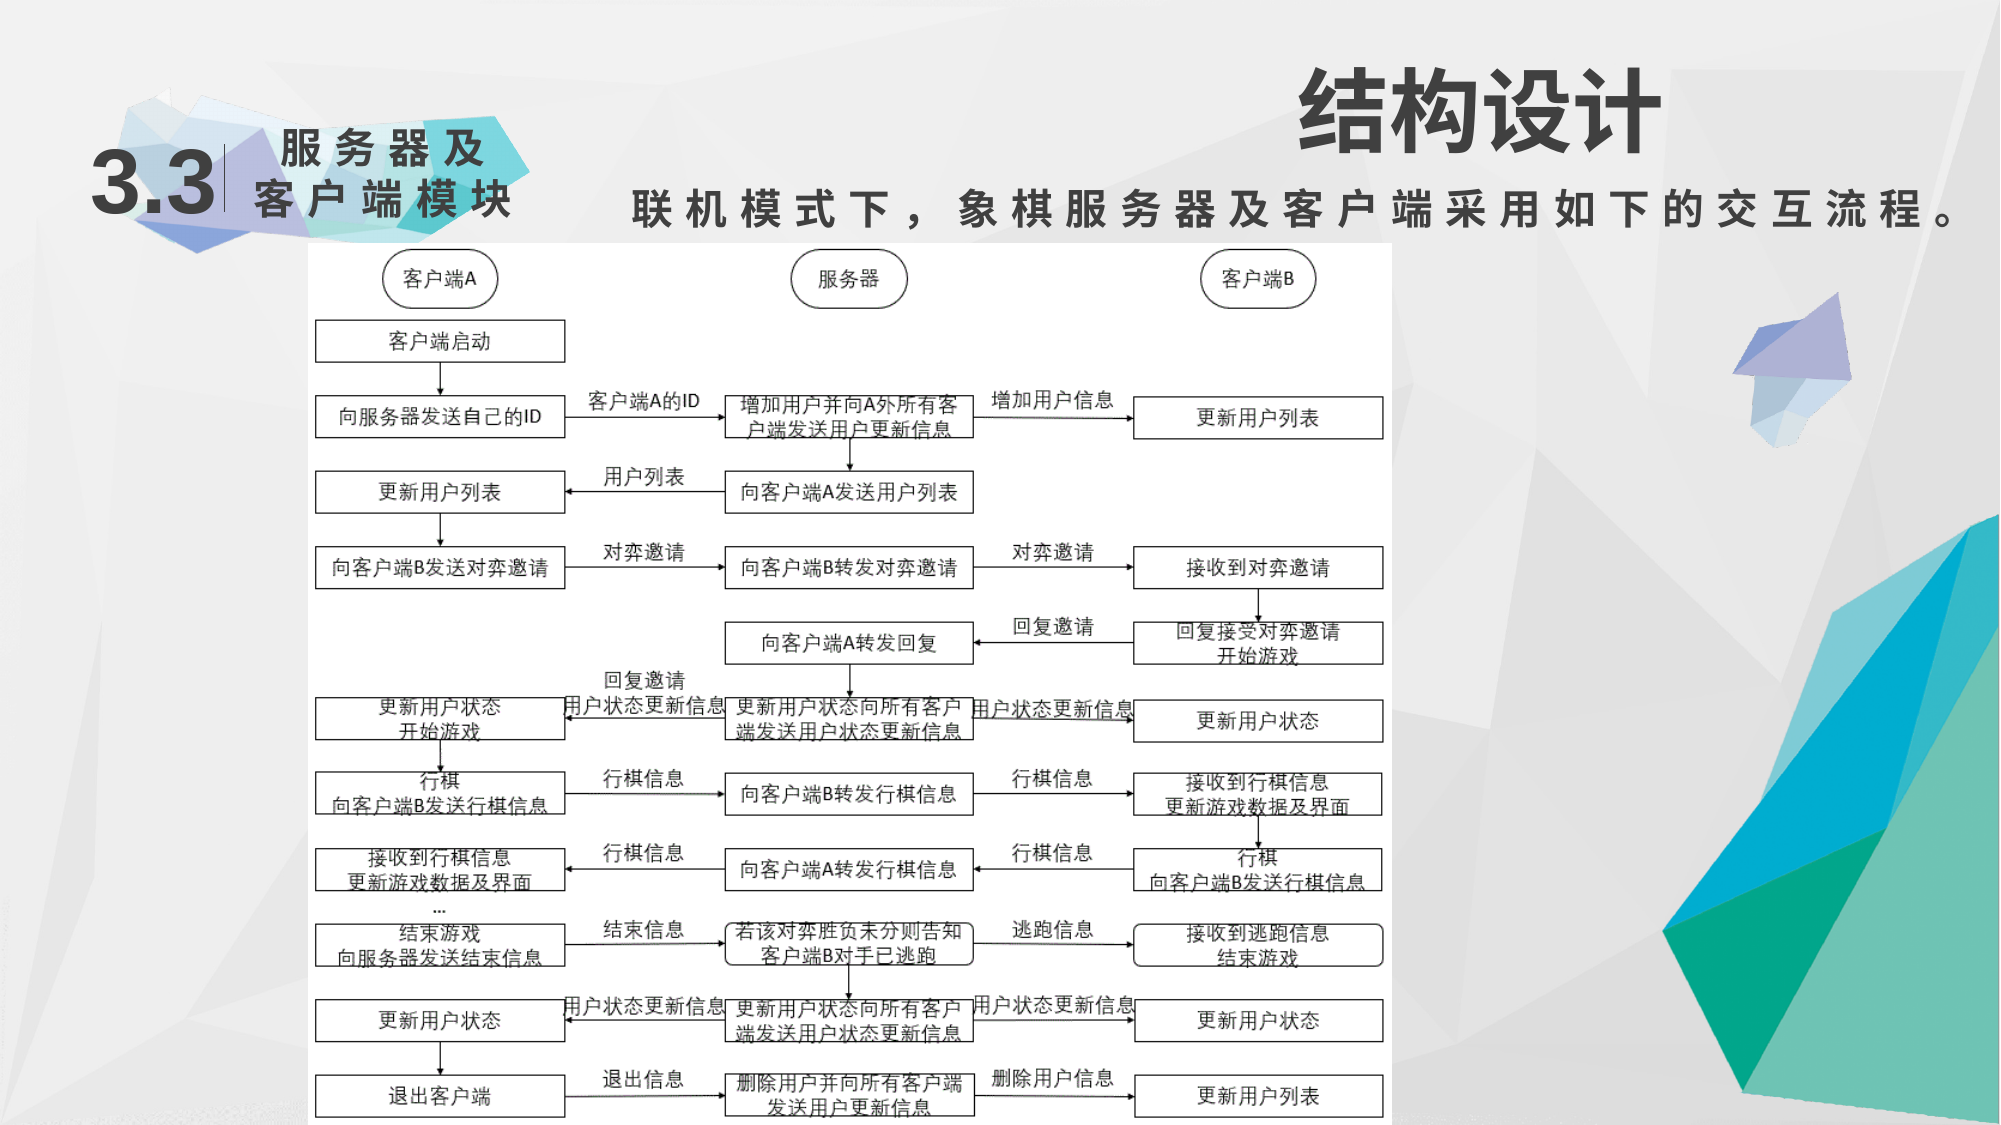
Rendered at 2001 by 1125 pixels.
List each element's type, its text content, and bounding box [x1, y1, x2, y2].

text_box 结构设计 [1282, 46, 1716, 172]
picture [0, 0, 2000, 1125]
text_box 联机模式下，象棋服务器及客户端采用如下的交互流程。 [596, 175, 1970, 241]
text_box 服务器及 客户端模块 [437, 114, 528, 230]
text_box 3.3 [75, 114, 164, 240]
